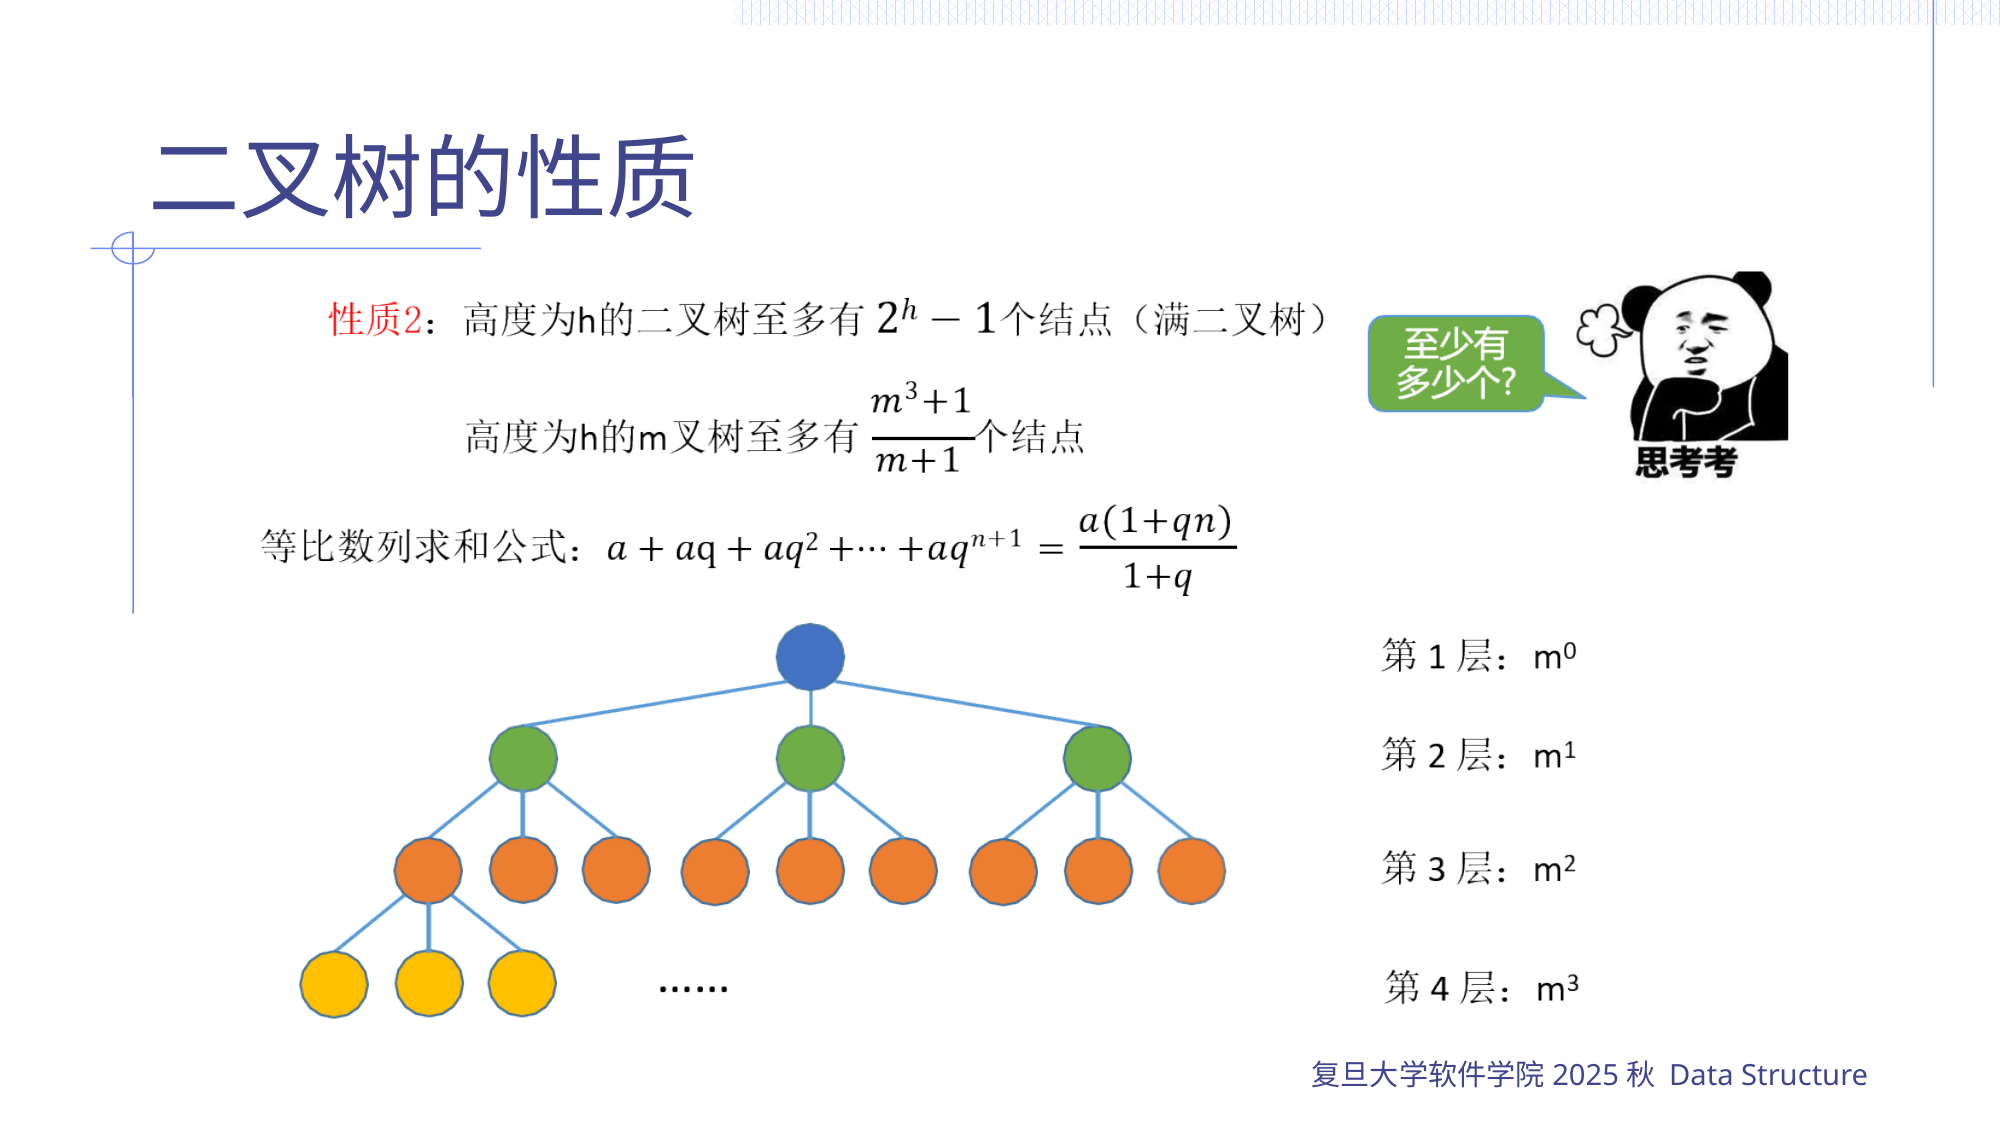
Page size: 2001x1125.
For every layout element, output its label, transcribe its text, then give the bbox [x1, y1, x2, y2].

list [181, 252, 1886, 1048]
title 二叉树的性质 [133, 50, 1834, 238]
